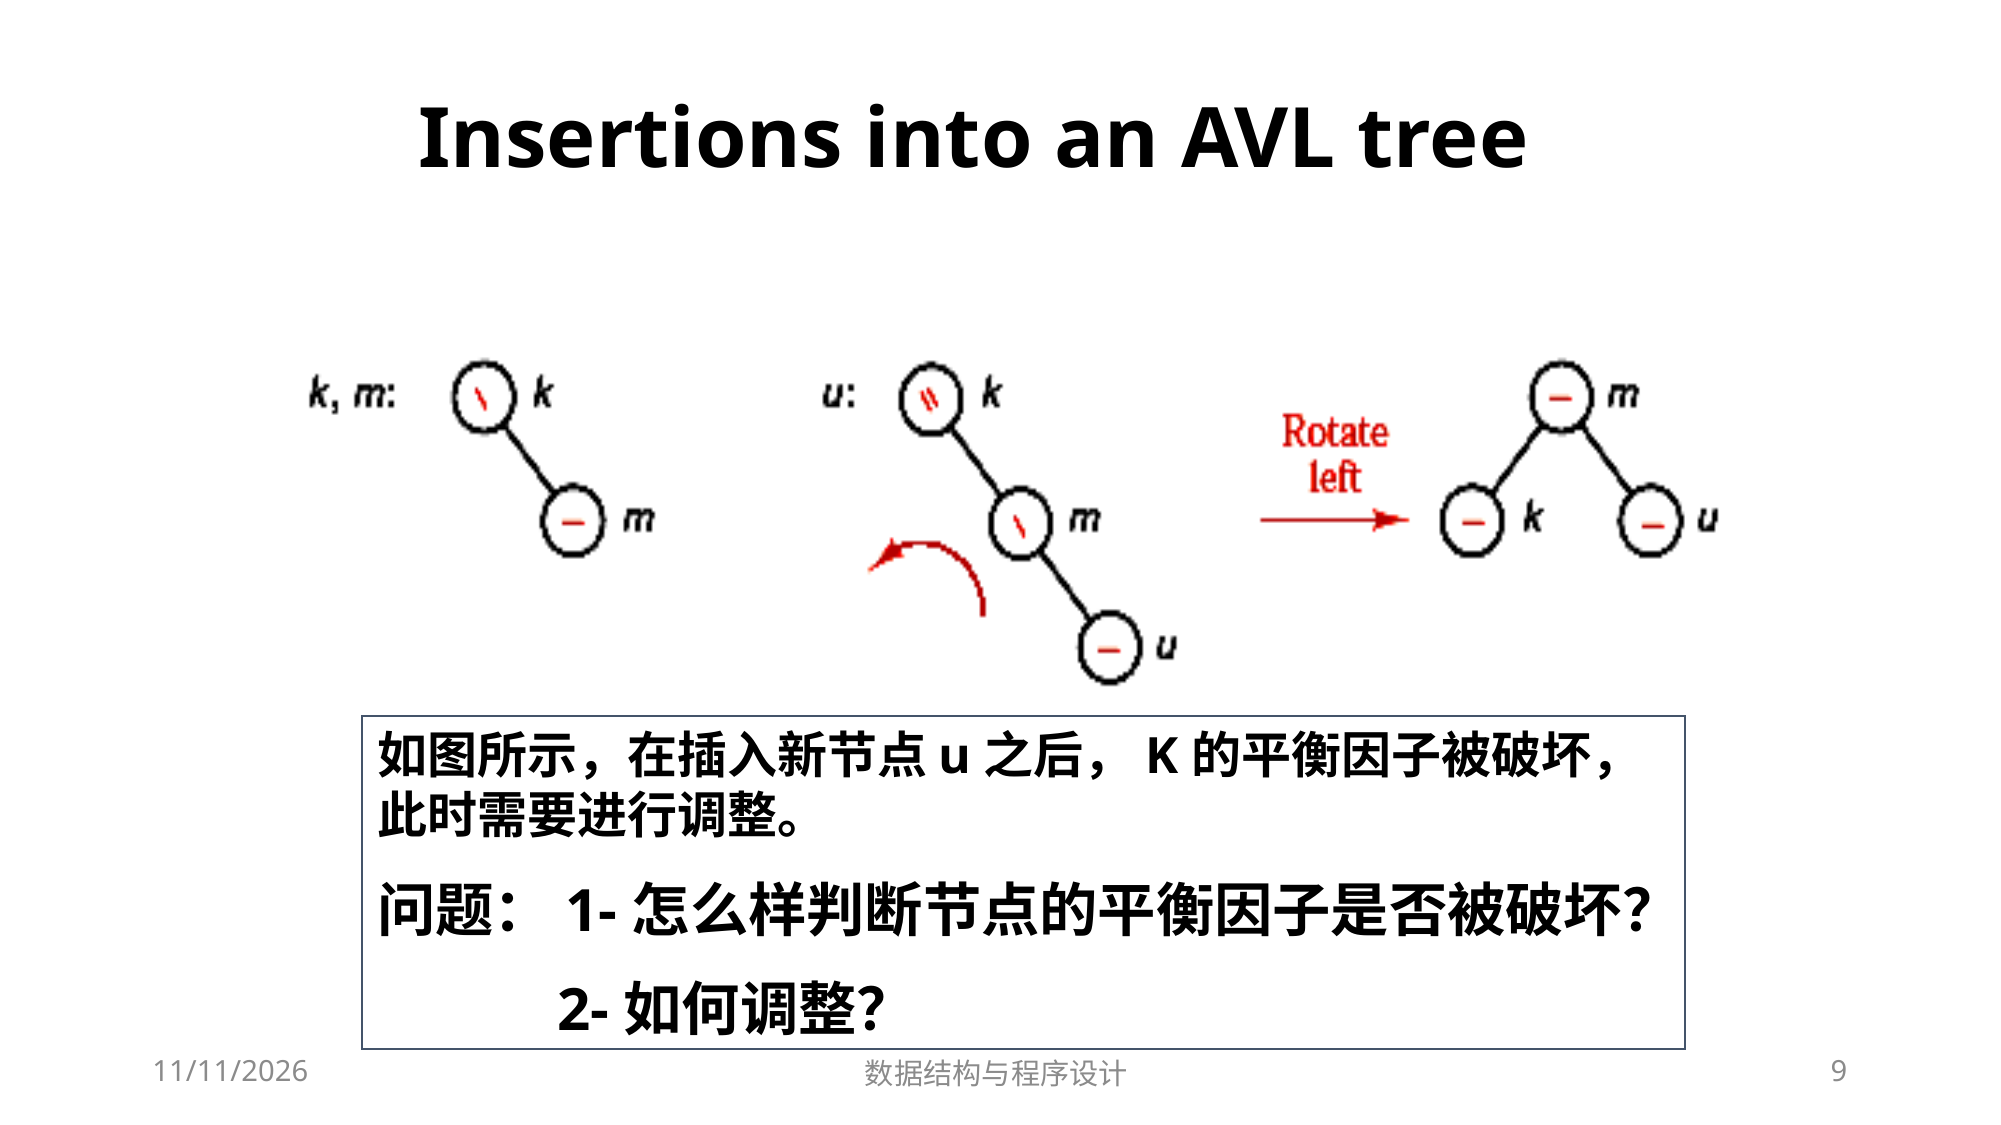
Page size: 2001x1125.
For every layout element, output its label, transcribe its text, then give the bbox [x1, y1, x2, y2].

title Insertions into an AVL tree [403, 42, 1682, 283]
slide_number 9 [1412, 1042, 1863, 1103]
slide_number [137, 1042, 588, 1103]
text_box 如图所示，在插入新节点u之后，K的平衡因子被破坏，此时需要进行调整。 问题：1-怎么样判断节点的平衡因子是否被破坏？ 2-如何调整？ [362, 716, 1686, 1050]
footer 数据结构与程序设计 [662, 1050, 1338, 1103]
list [291, 320, 1727, 693]
